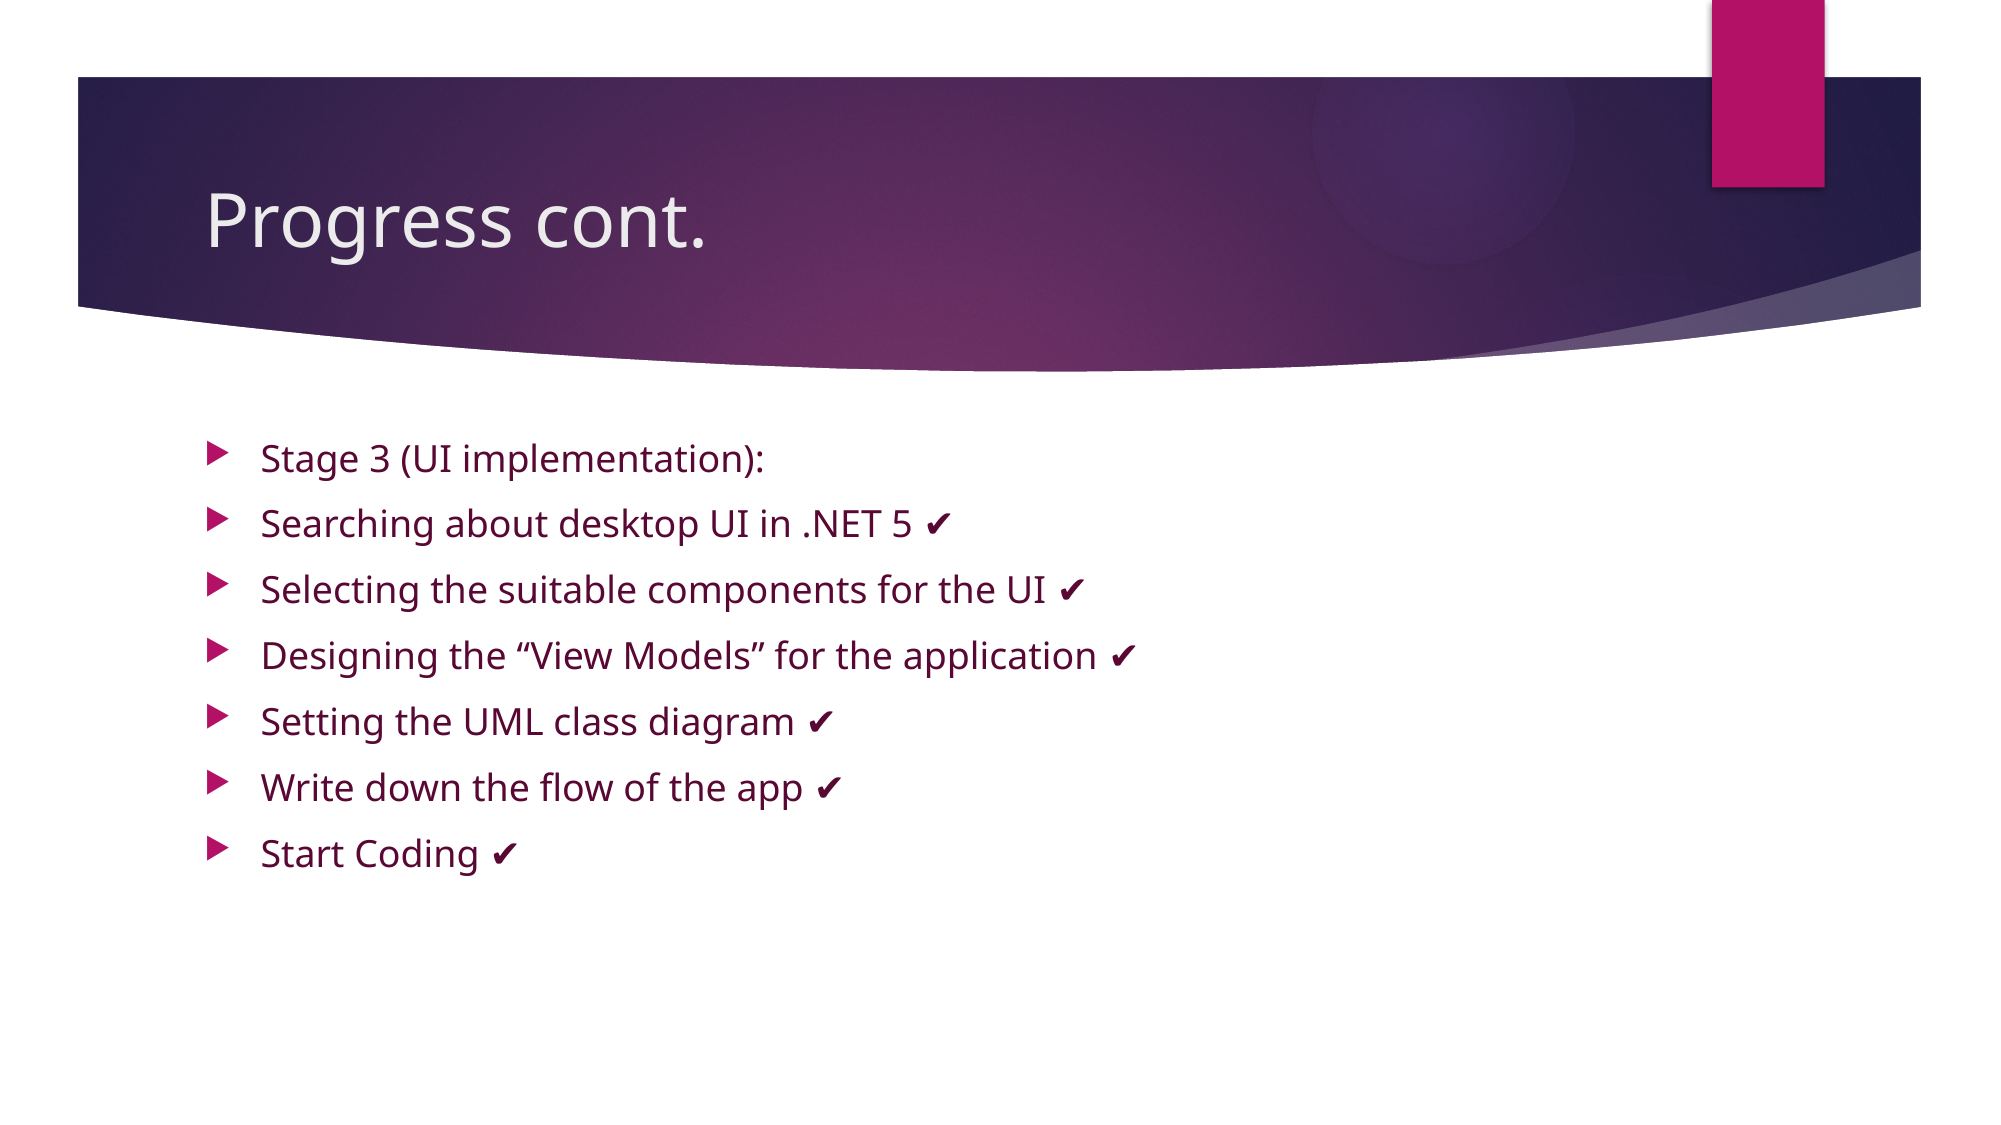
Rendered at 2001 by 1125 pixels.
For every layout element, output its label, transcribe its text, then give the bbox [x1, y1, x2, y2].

list Stage 3 (UI implementation): Searching about desktop UI in .NET 5 ✔ Selecting the suitable components for the UI ✔ Designing the “View Models” for the application ✔ Setting the UML class diagram ✔ Write down the flow of the app ✔ Start Coding ✔ [189, 427, 1638, 988]
title Progress cont. [189, 159, 1627, 276]
